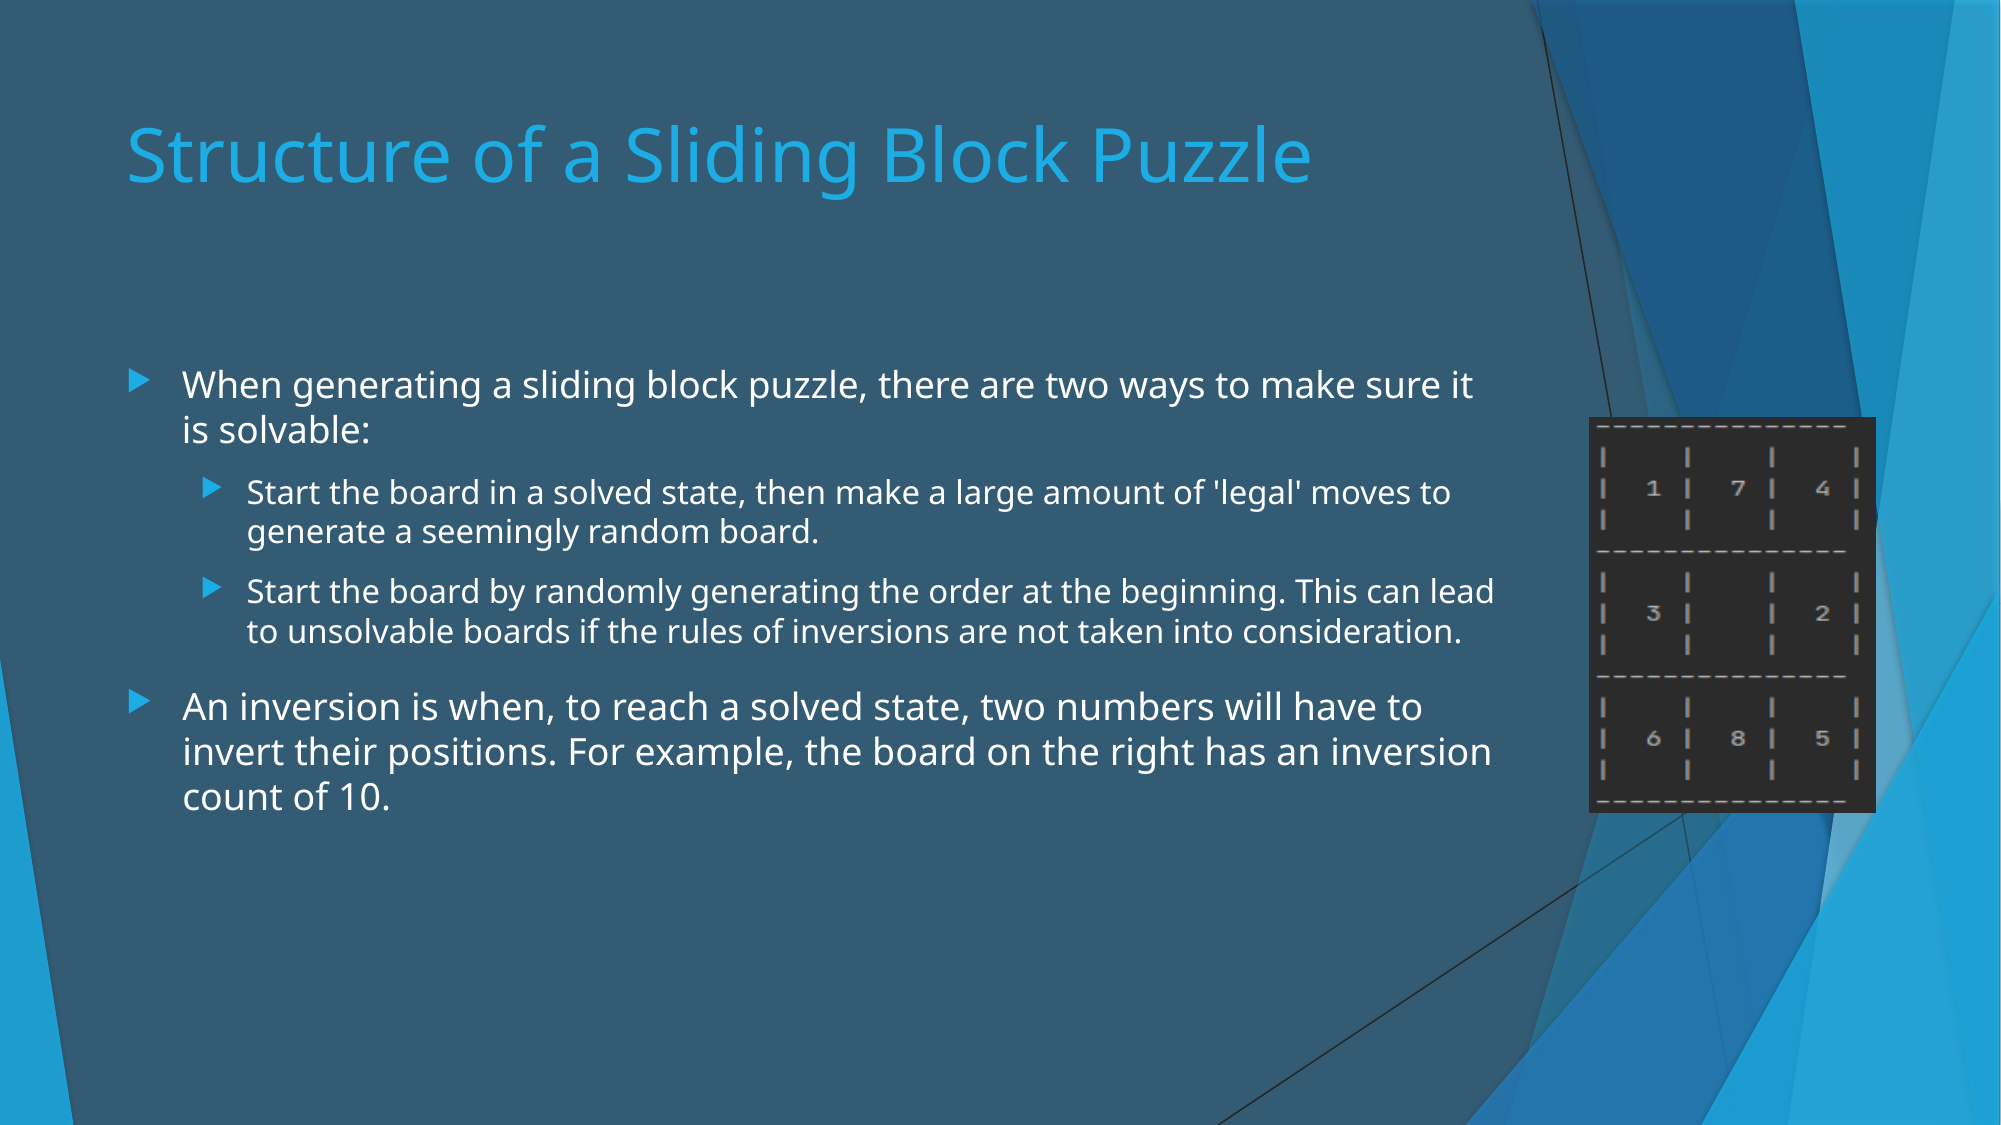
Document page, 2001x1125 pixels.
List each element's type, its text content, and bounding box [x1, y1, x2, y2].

list When generating a sliding block puzzle, there are two ways to make sure it is solvable: Start the board in a solved state, then make a large amount of 'legal' moves to generate a seemingly random board. Start the board by randomly generating the order at the beginning. This can lead to unsolvable boards if the rules of inversions are not taken into consideration. [111, 354, 1522, 666]
picture [1588, 416, 1877, 813]
title Structure of a Sliding Block Puzzle [111, 99, 1522, 317]
text_box An inversion is when, to reach a solved state, two numbers will have to invert their positions. For example, the board on the right has an inversion count of 10. [111, 675, 1522, 986]
